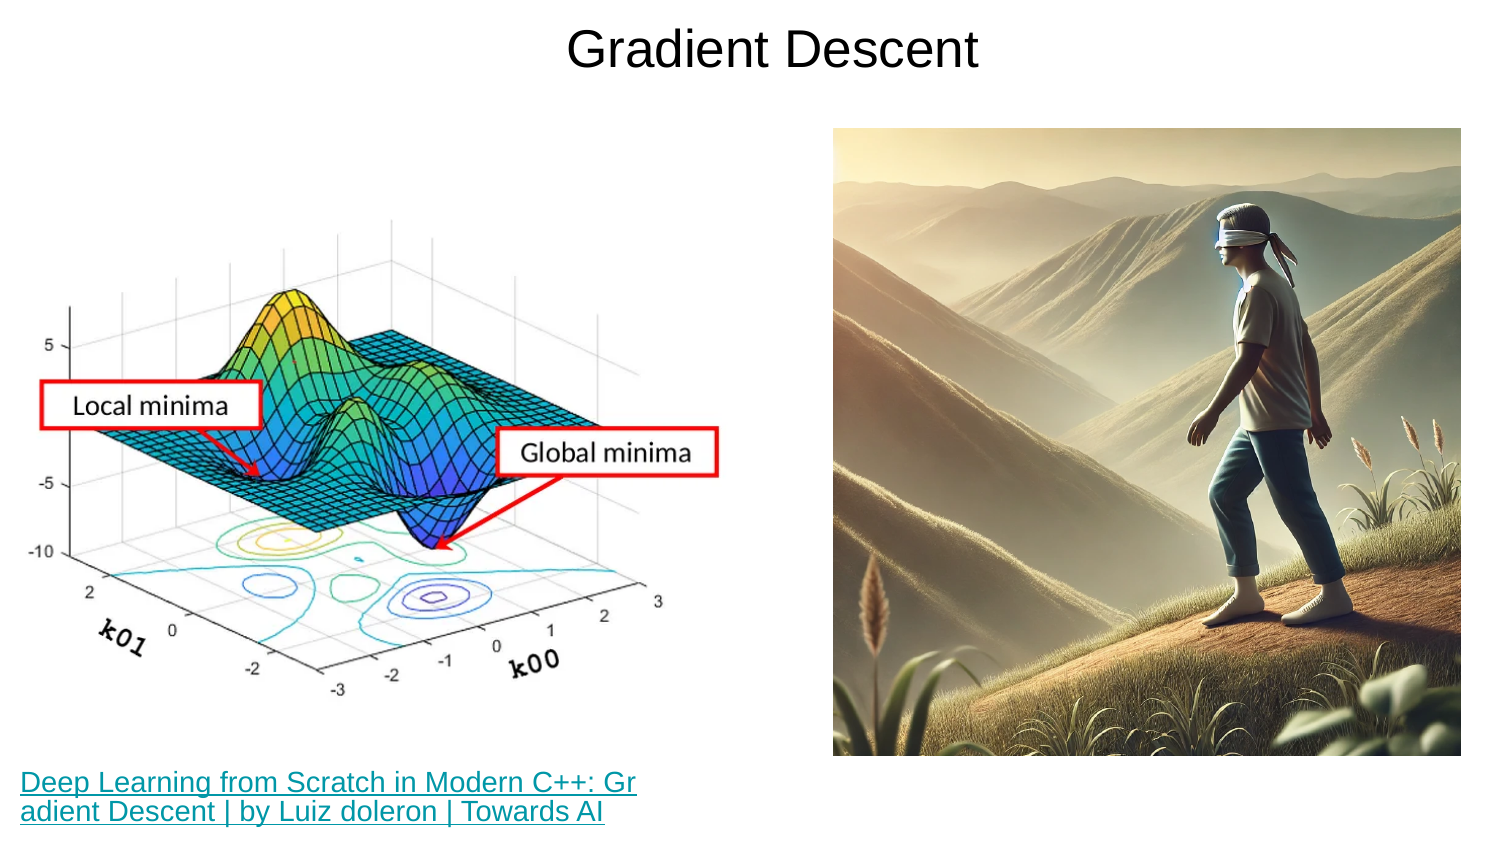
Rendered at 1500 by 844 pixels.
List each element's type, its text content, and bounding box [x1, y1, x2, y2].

picture [833, 128, 1461, 756]
title Gradient Descent [81, 0, 1479, 94]
picture [4, 203, 734, 708]
text_box Deep Learning from Scratch in Modern C++: Gradient Descent | by Luiz doleron | Towards AI [5, 748, 664, 844]
